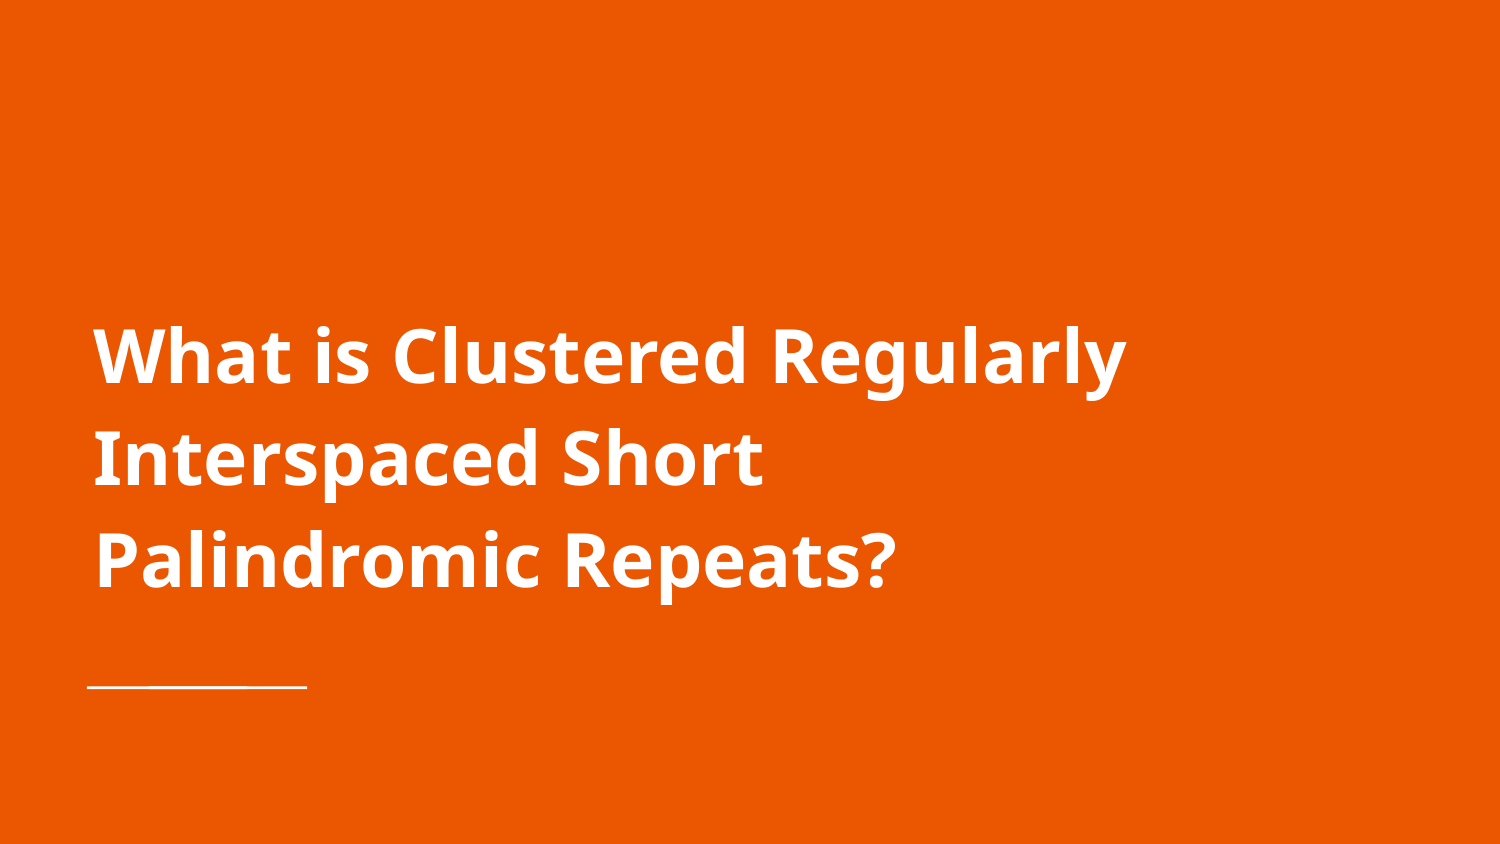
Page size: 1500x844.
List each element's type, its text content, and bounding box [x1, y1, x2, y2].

title What is Clustered Regularly Interspaced Short Palindromic Repeats? [78, 127, 1160, 787]
